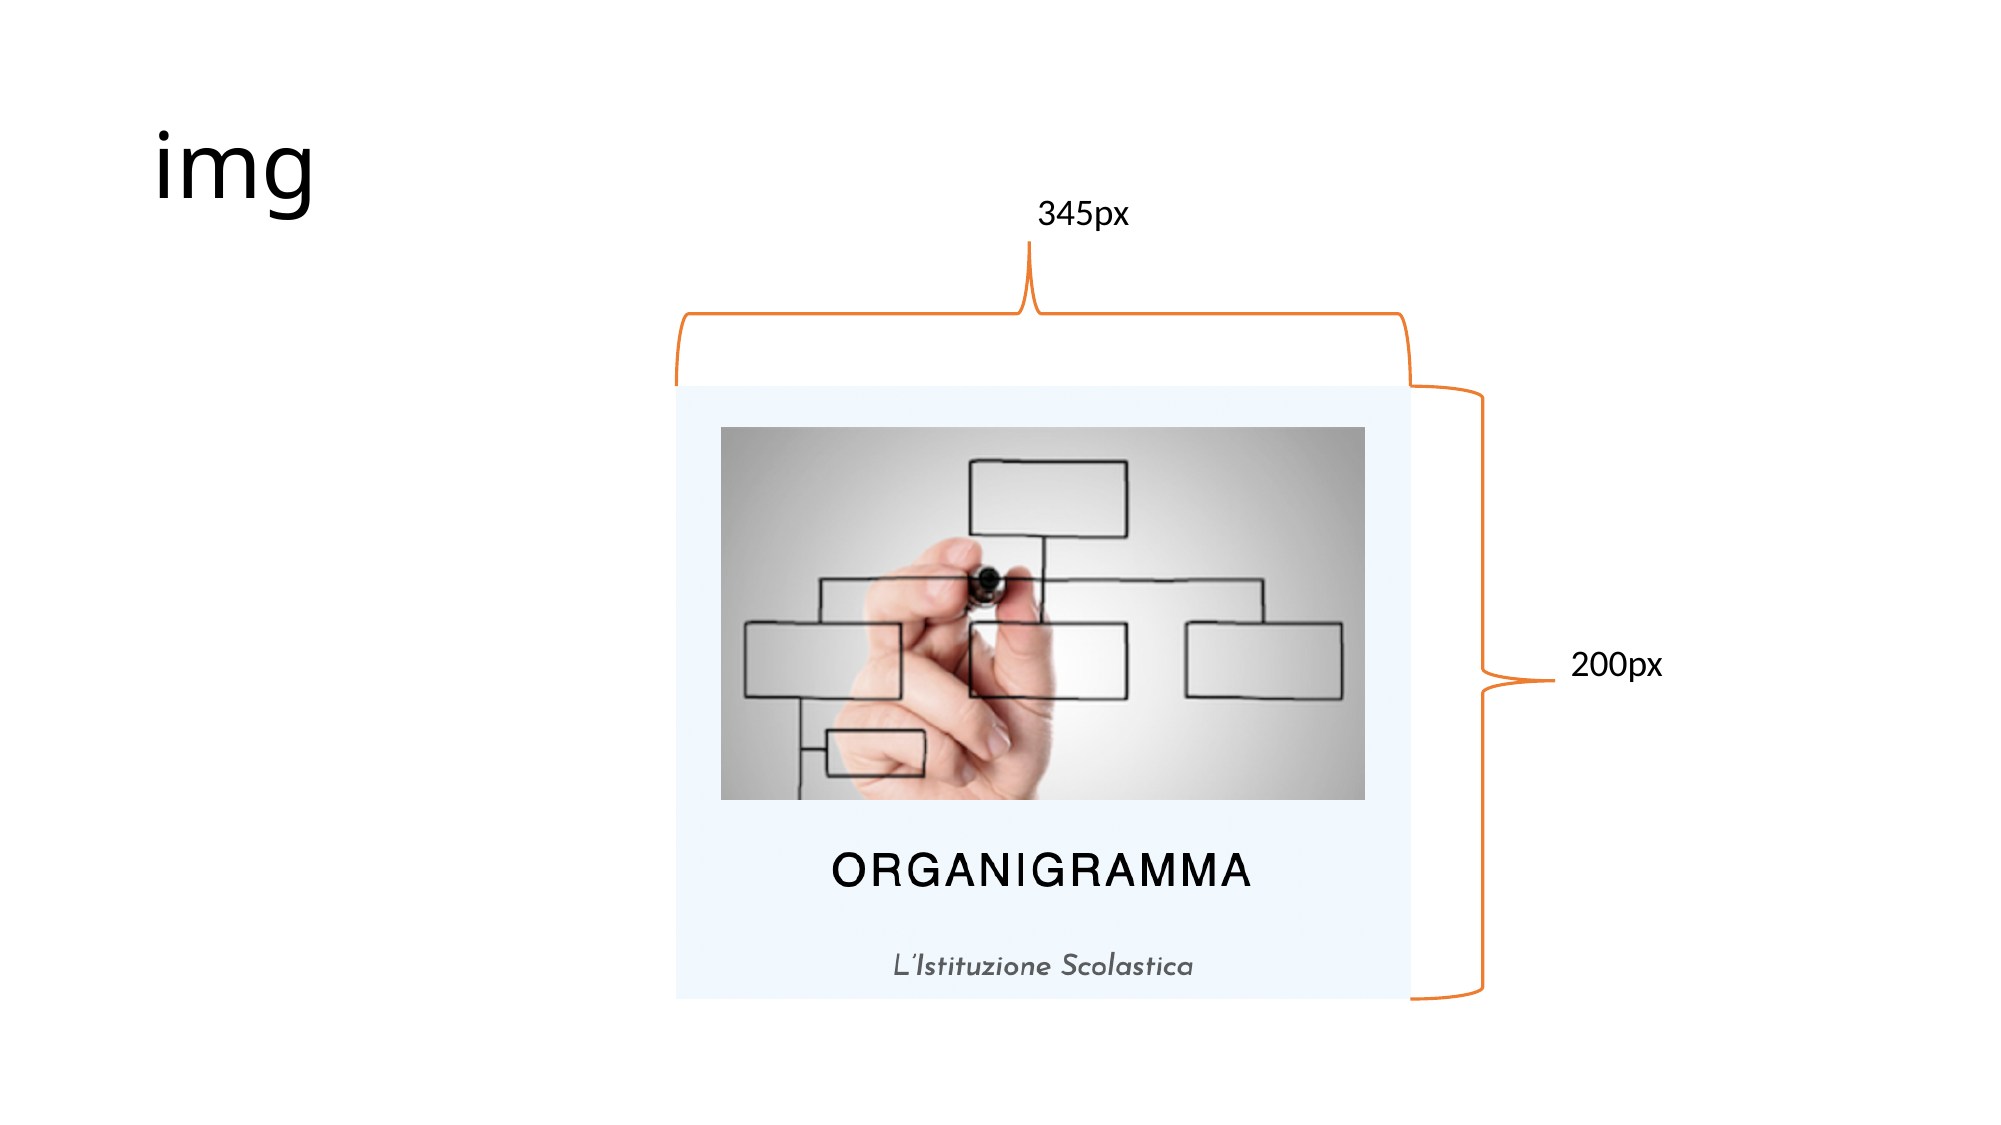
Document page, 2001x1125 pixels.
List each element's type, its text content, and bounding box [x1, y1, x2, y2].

title img [137, 59, 385, 278]
text_box [1410, 384, 1555, 1001]
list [676, 386, 1411, 1000]
text_box 345px [1022, 180, 1145, 241]
text_box 200px [1555, 632, 1678, 692]
text_box [674, 241, 1412, 387]
